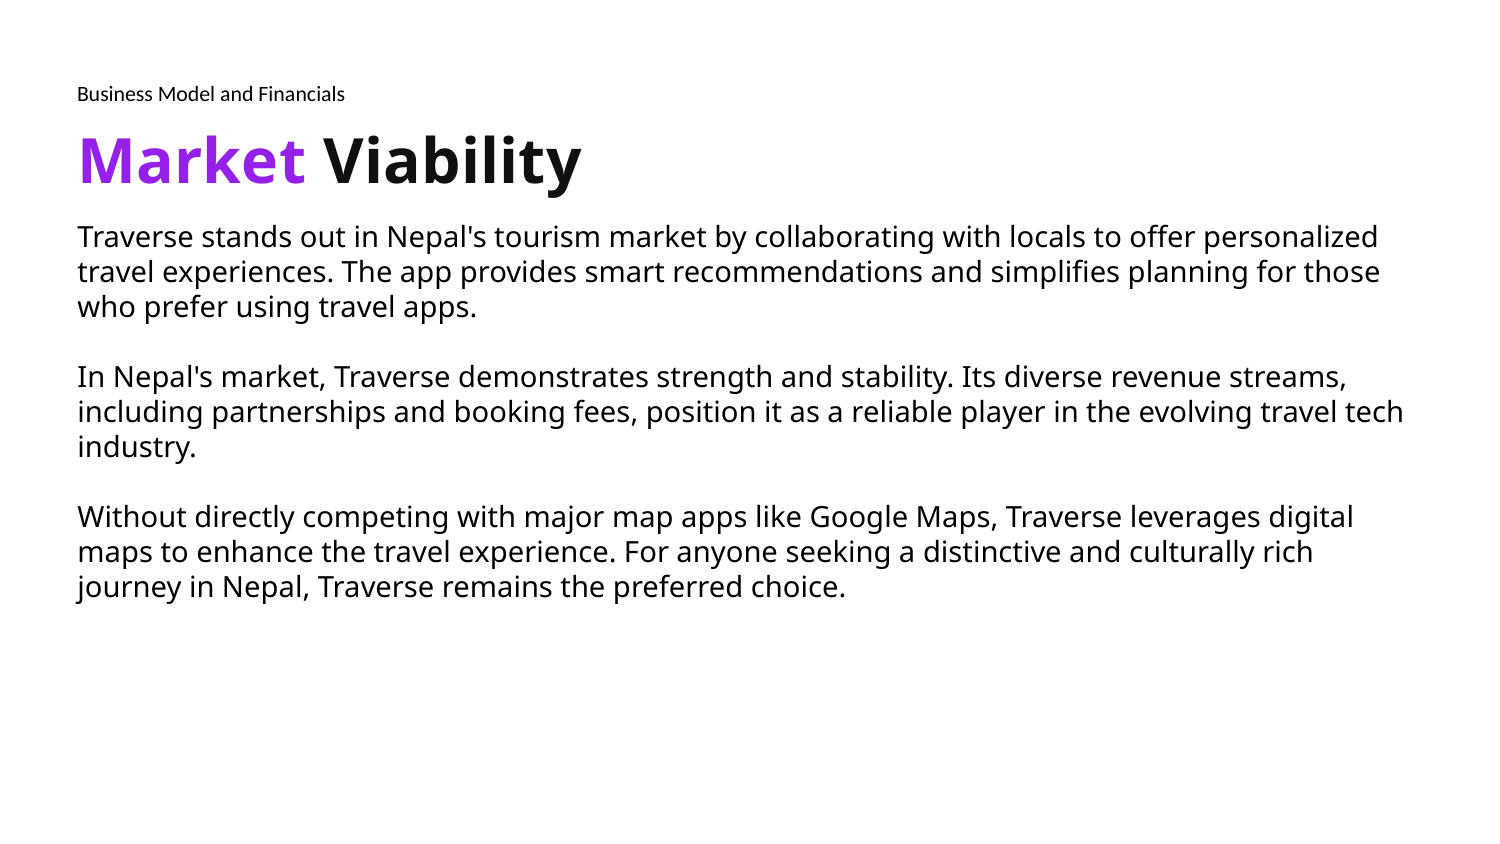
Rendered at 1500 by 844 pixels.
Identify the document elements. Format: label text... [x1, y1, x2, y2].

text_box Traverse stands out in Nepal's tourism market by collaborating with locals to offer personalized travel experiences. The app provides smart recommendations and simplifies planning for those who prefer using travel apps. In Nepal's market, Traverse demonstrates strength and stability. Its diverse revenue streams, including partnerships and booking fees, position it as a reliable player in the evolving travel tech industry. Without directly competing with major map apps like Google Maps, Traverse leverages digital maps to enhance the travel experience. For anyone seeking a distinctive and culturally rich journey in Nepal, Traverse remains the preferred choice. [77, 218, 1424, 774]
text_box Business Model and Financials [77, 70, 827, 106]
text_box Market Viability [77, 117, 828, 202]
